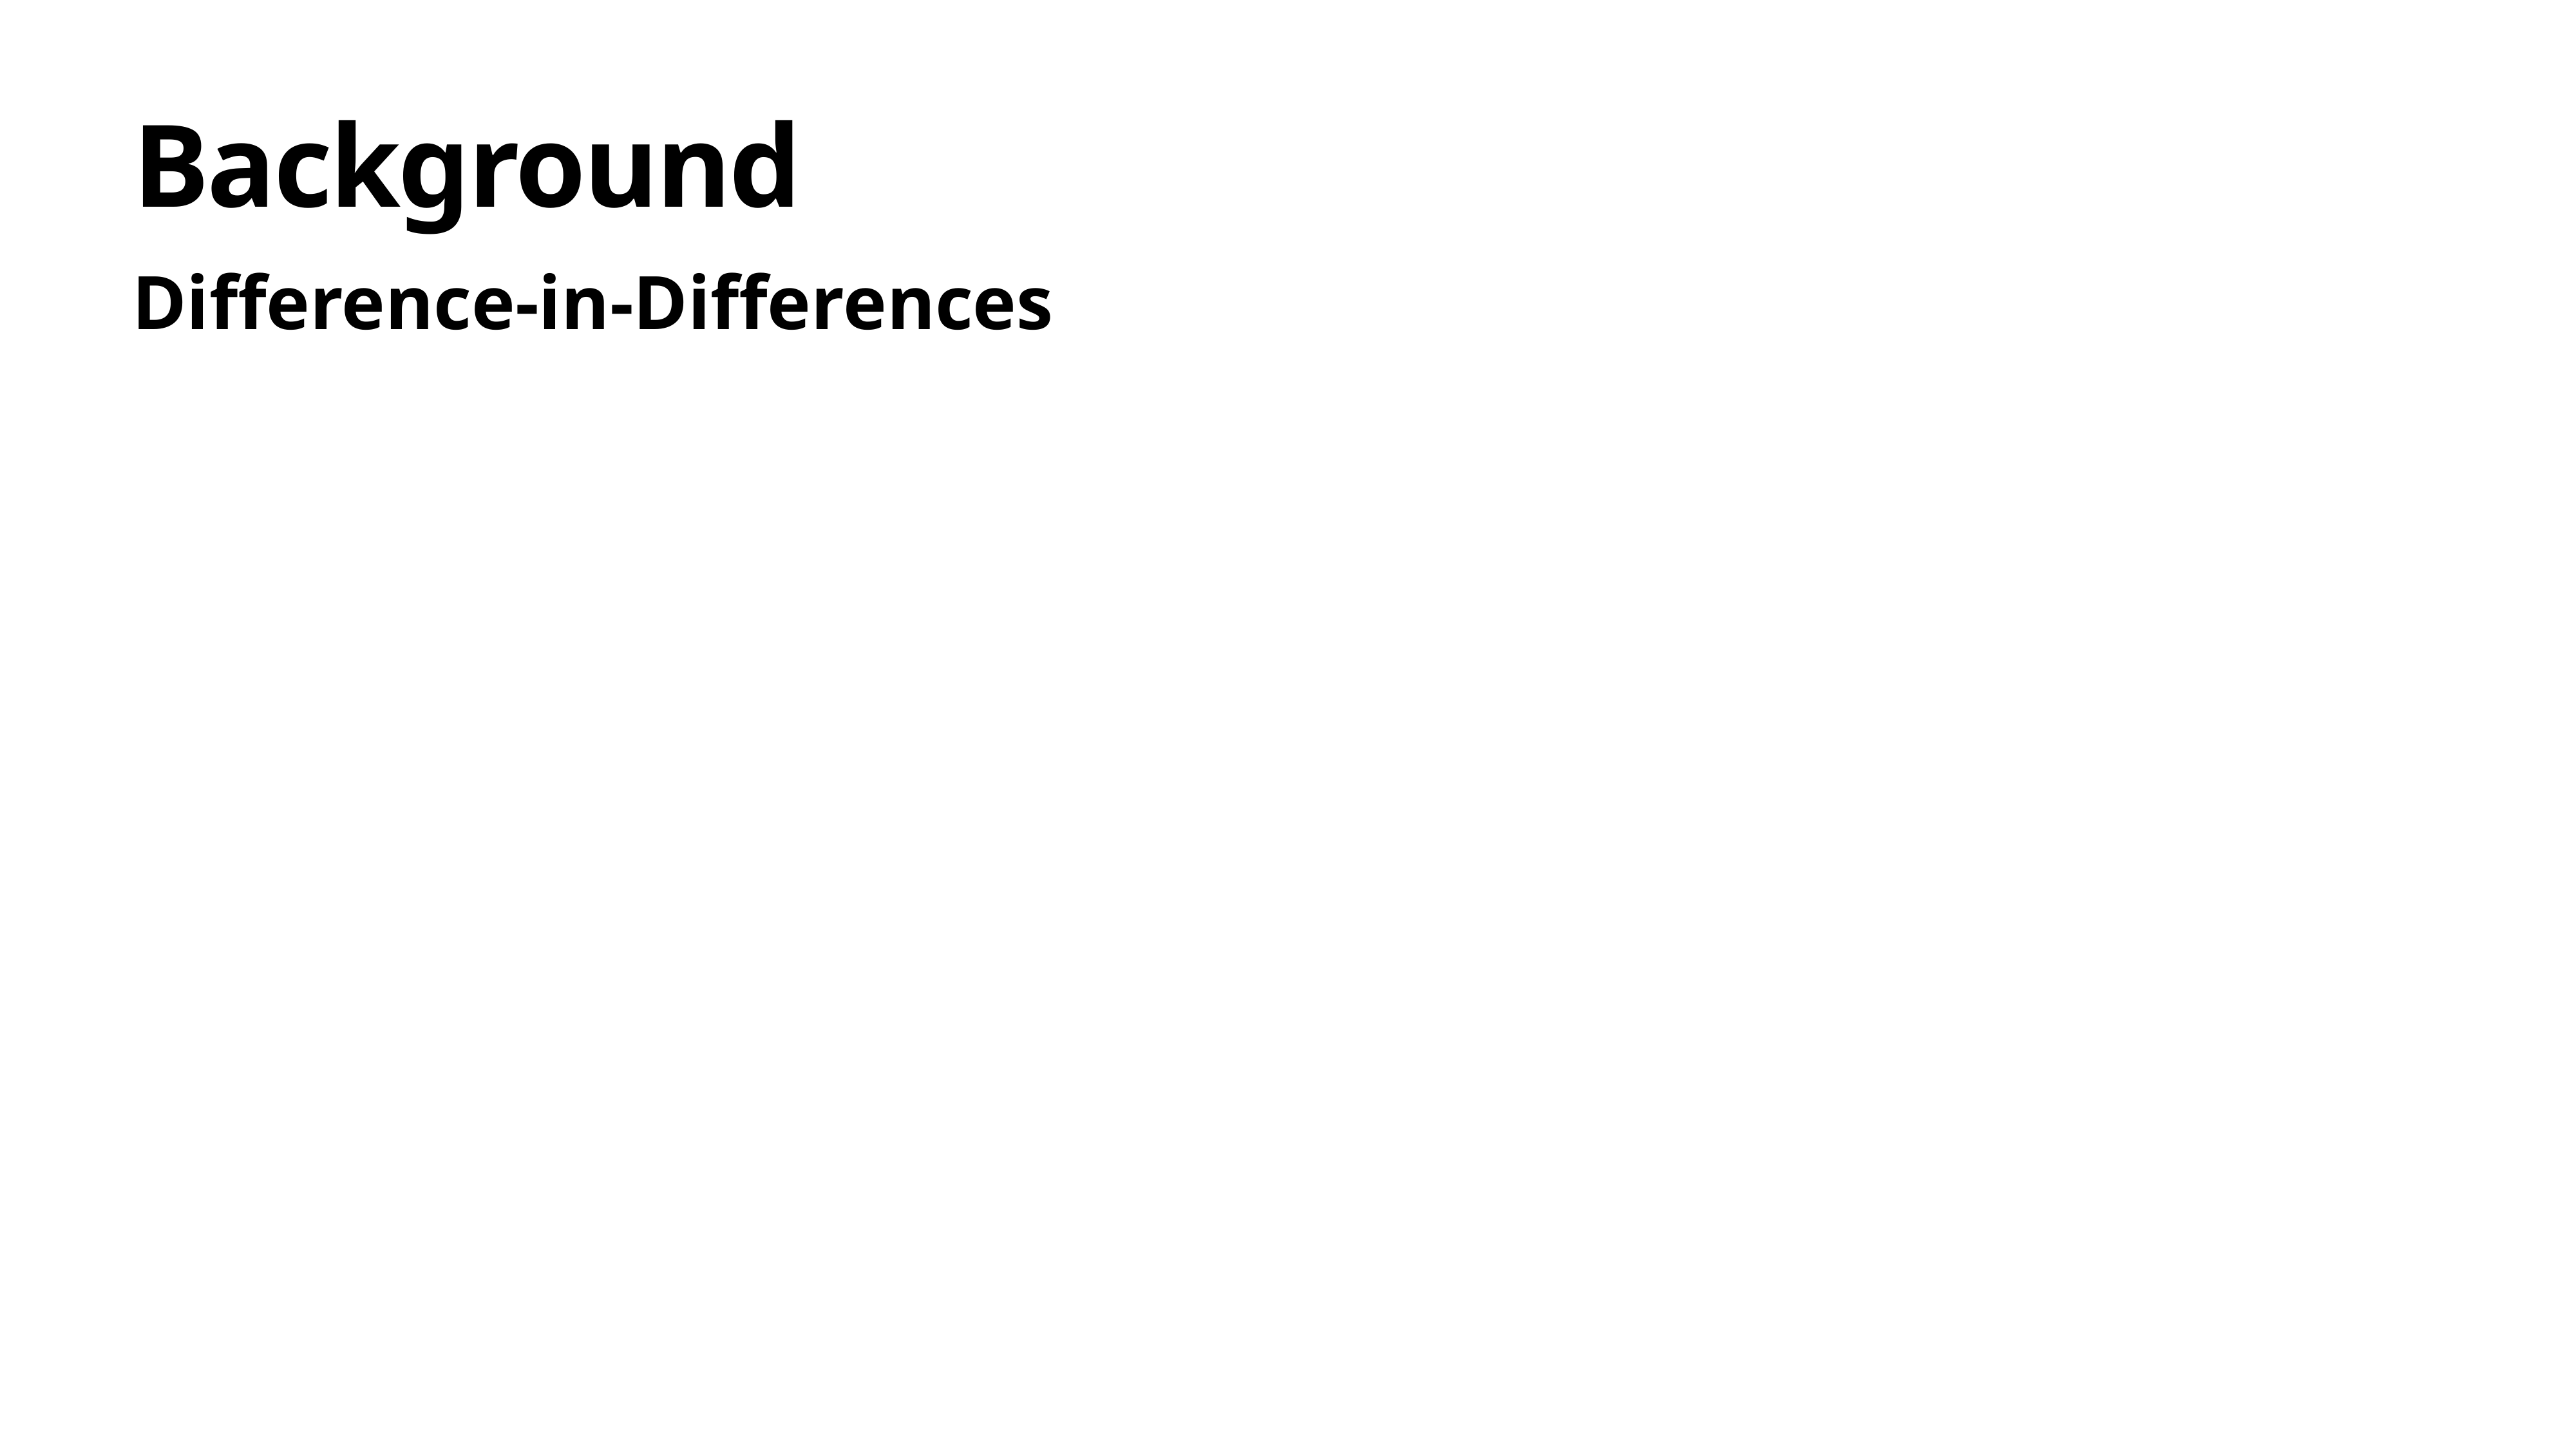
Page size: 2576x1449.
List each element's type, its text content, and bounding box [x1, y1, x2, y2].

title Background [127, 113, 2449, 250]
list Difference-in-Differences [127, 250, 2449, 350]
